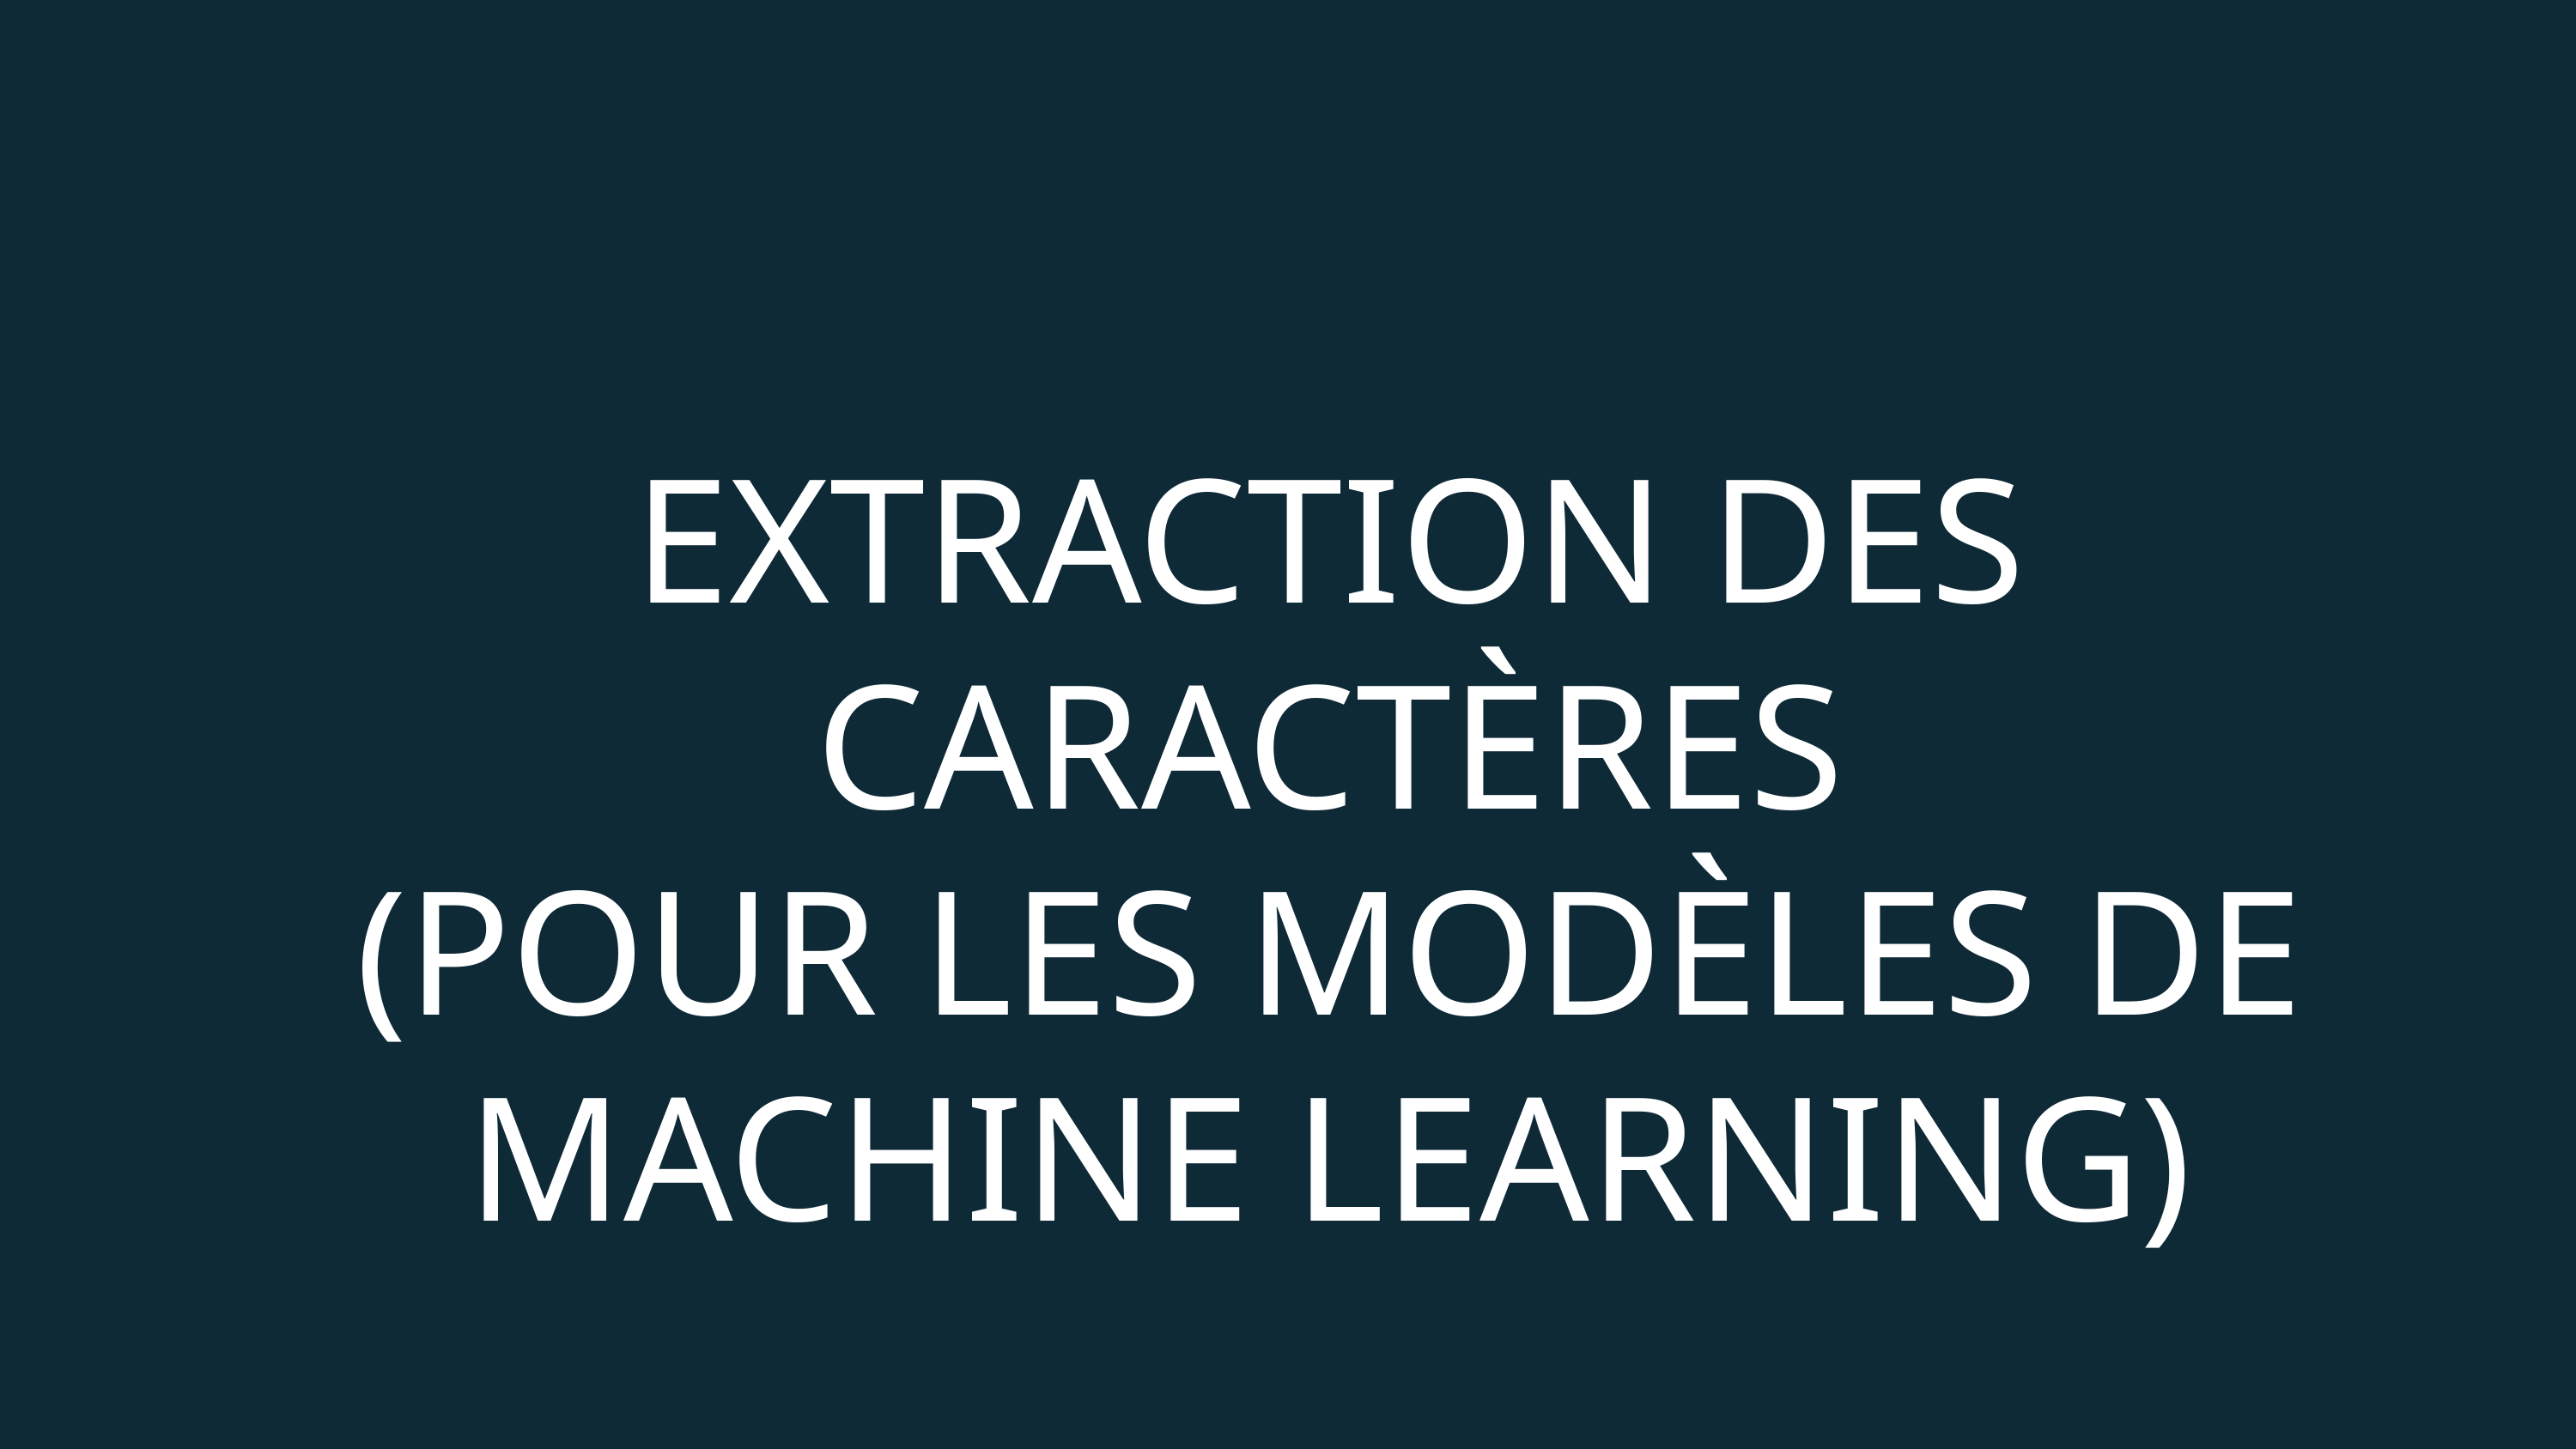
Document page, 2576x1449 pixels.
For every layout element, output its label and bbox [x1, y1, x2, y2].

text_box [193, 432, 2466, 1349]
